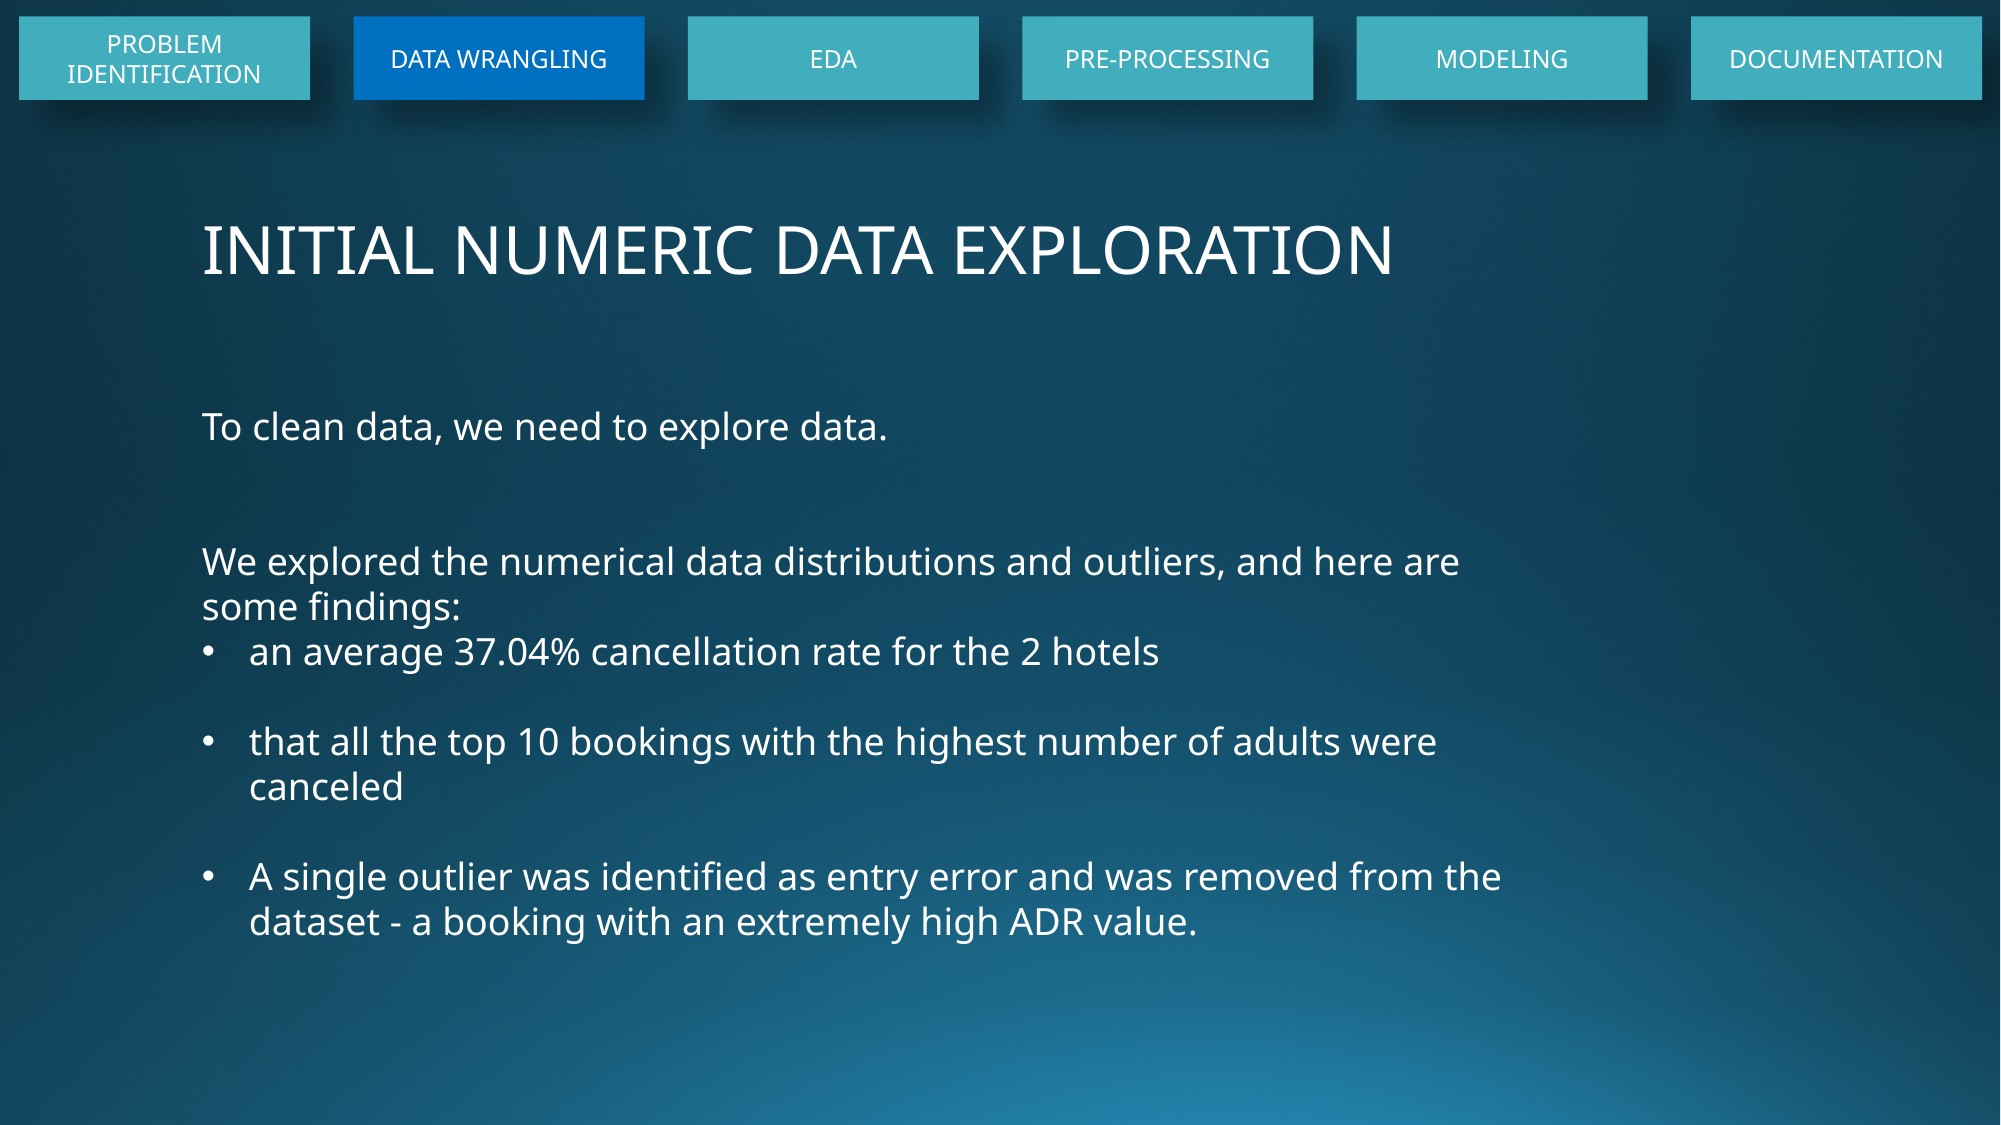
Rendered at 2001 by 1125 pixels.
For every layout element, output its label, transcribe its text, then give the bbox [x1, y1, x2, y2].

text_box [19, 16, 1983, 100]
text_box Initial Numeric data exploration [187, 176, 1813, 320]
text_box To clean data, we need to explore data. We explored the numerical data distributions and outliers, and here are some findings: an average 37.04% cancellation rate for the 2 hotels that all the top 10 bookings with the highest number of adults were canceled A single outlier was identified as entry error and was removed from the dataset - a booking with an extremely high ADR value. [187, 395, 1566, 1041]
picture [0, 0, 2001, 1125]
